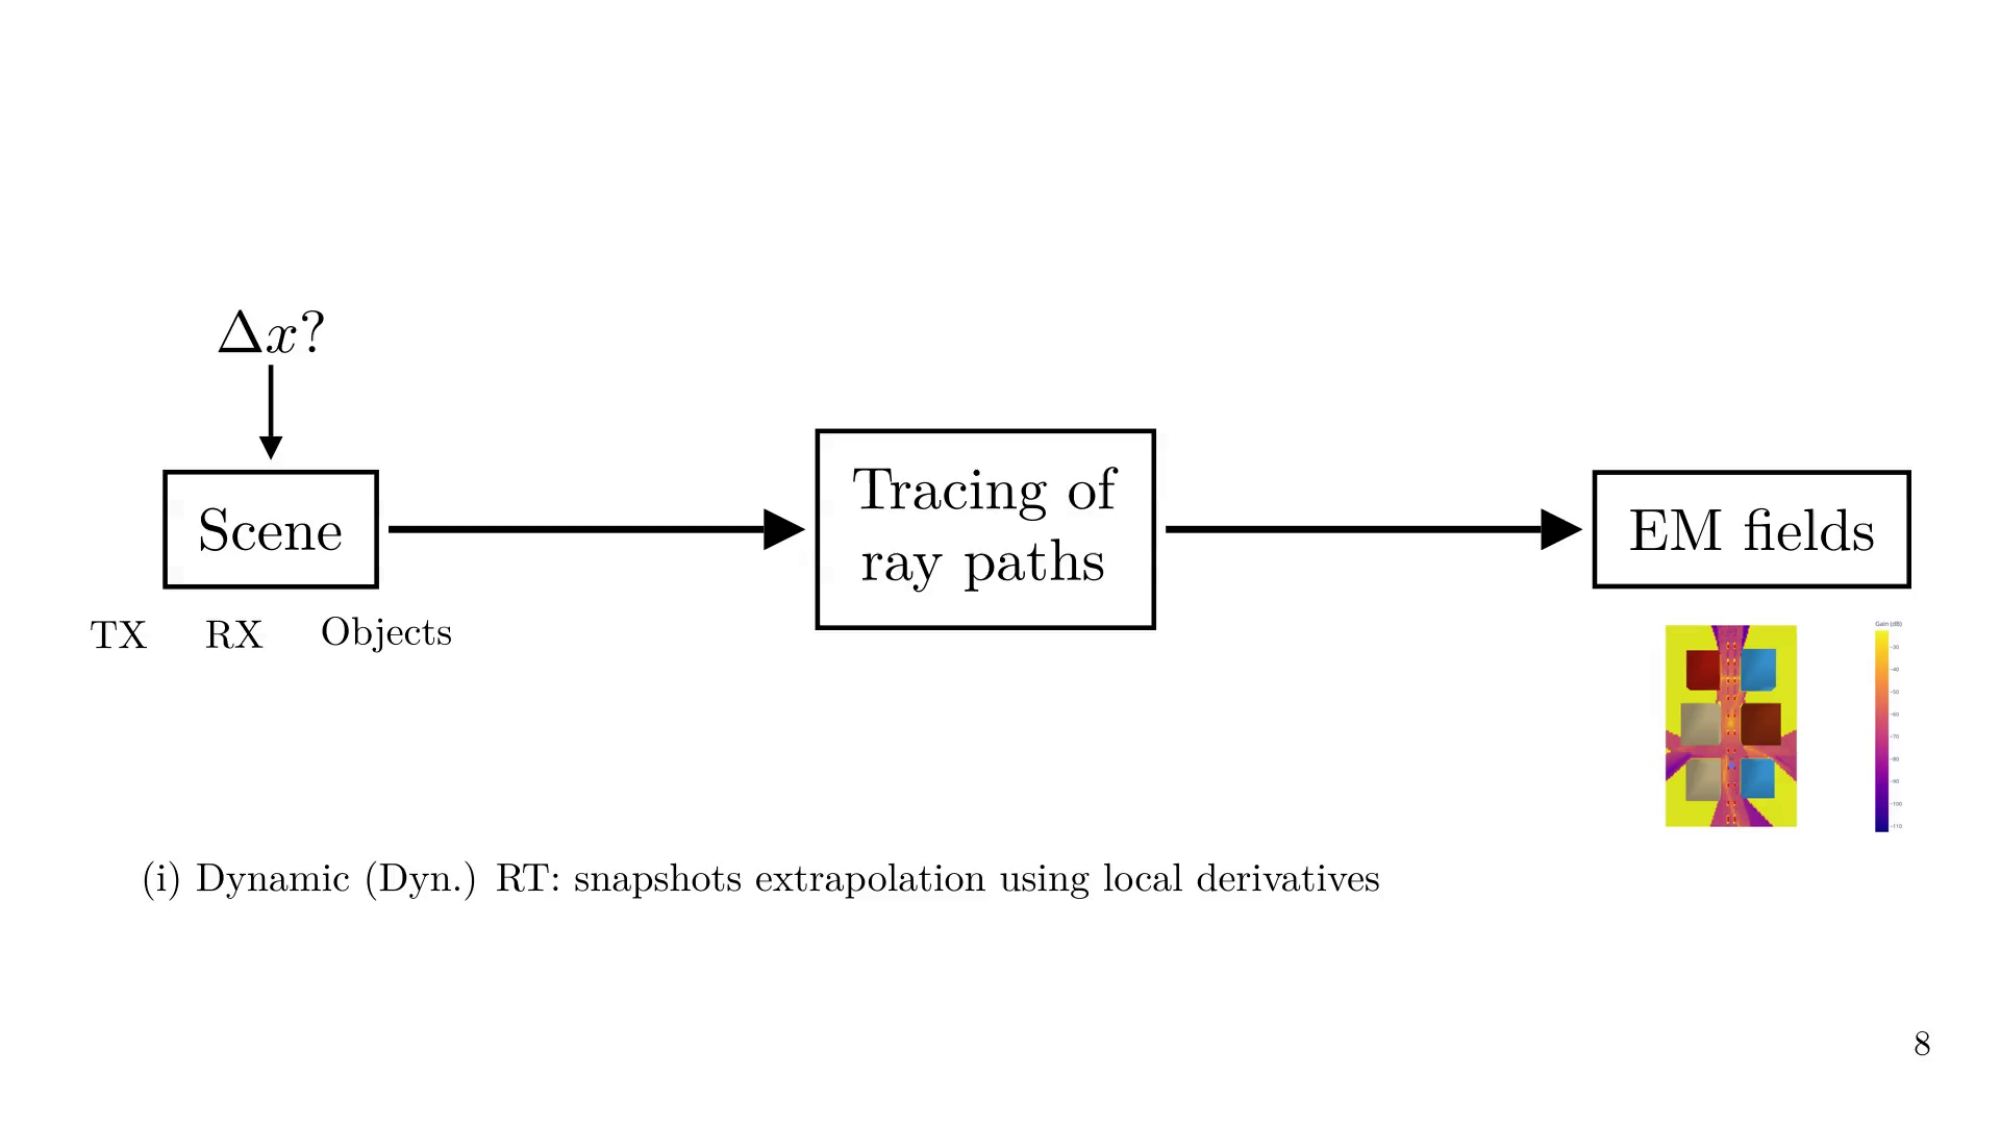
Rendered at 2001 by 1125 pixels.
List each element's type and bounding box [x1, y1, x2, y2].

text_box [0, 0, 2000, 1125]
